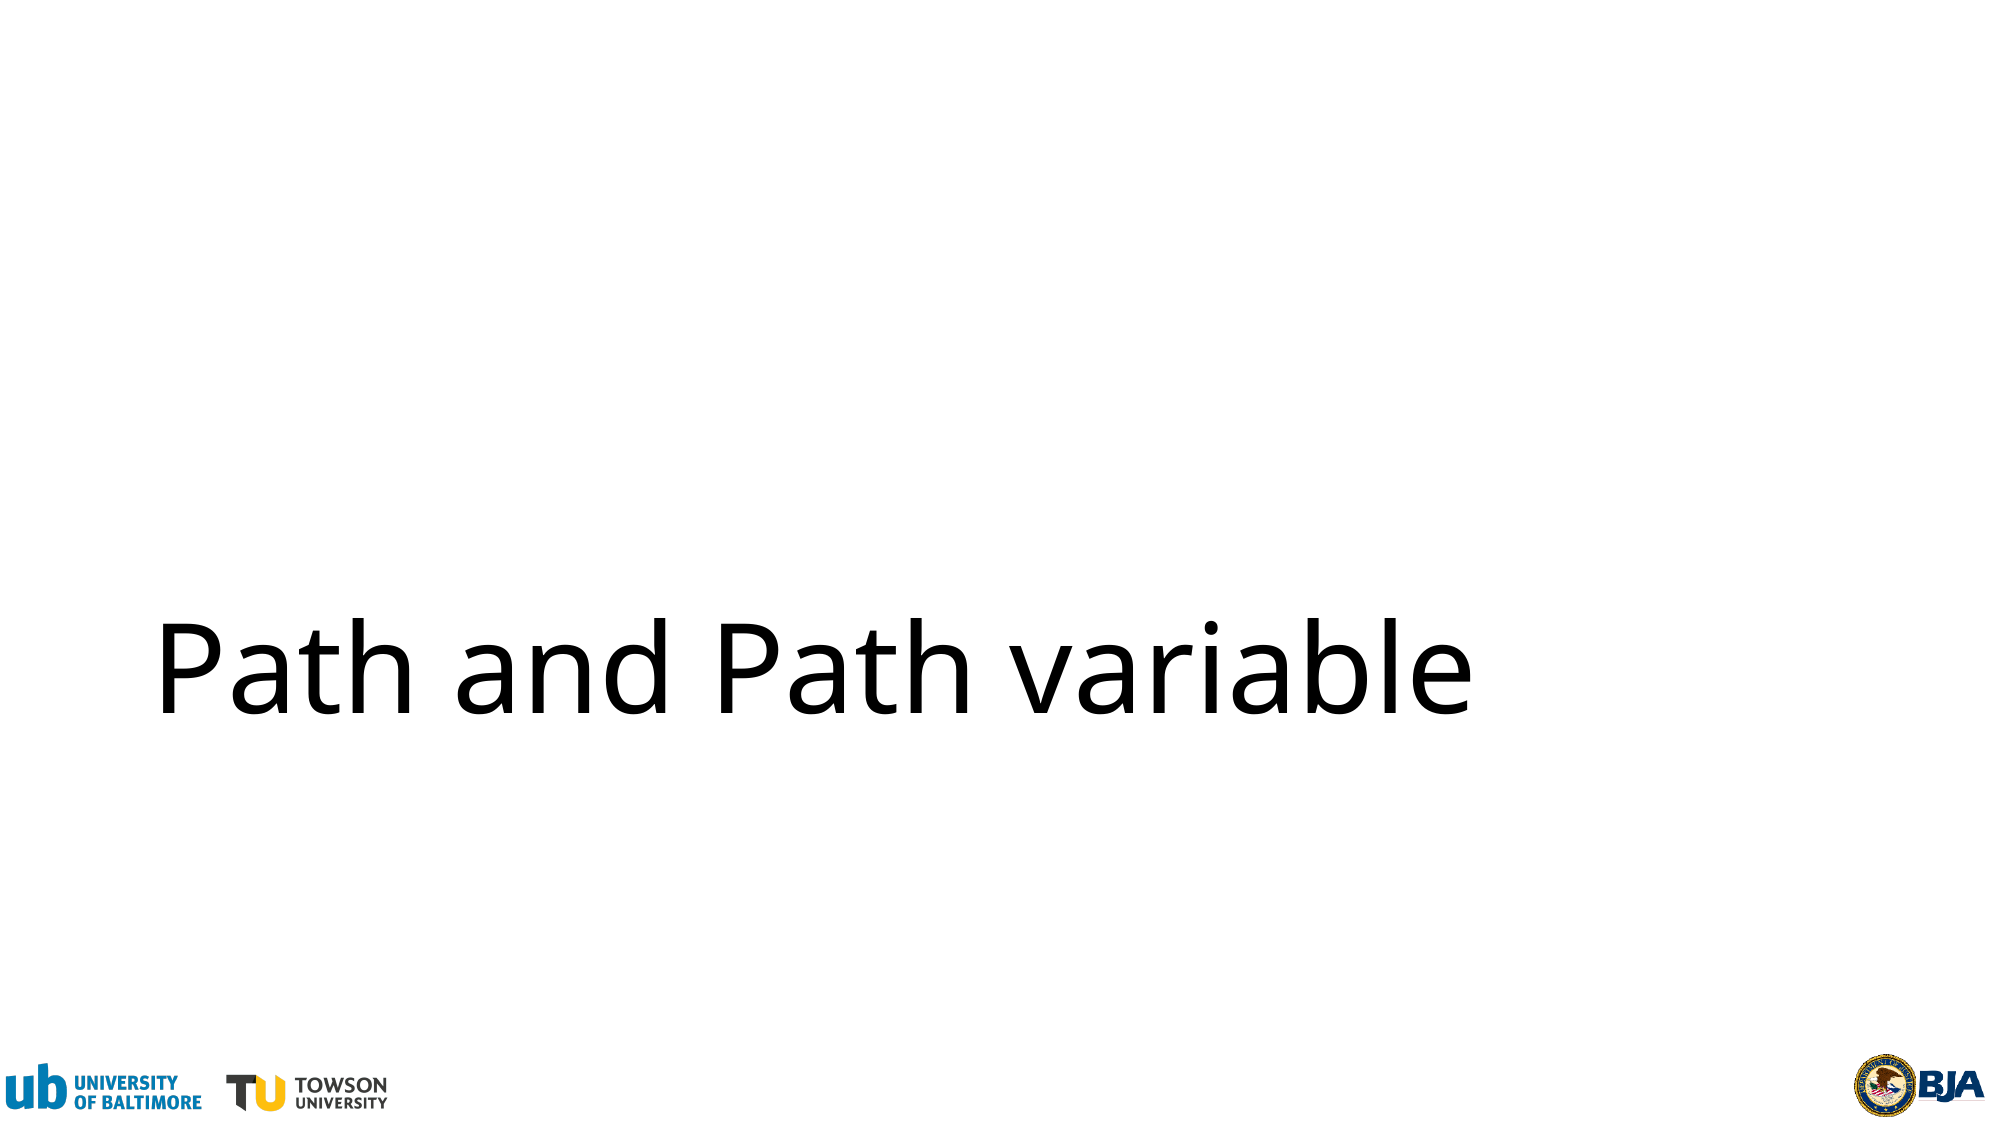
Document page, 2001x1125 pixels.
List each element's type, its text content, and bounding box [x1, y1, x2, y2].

picture [0, 1031, 407, 1125]
title Path and Path variable [136, 280, 1862, 749]
picture [1854, 1054, 1986, 1117]
